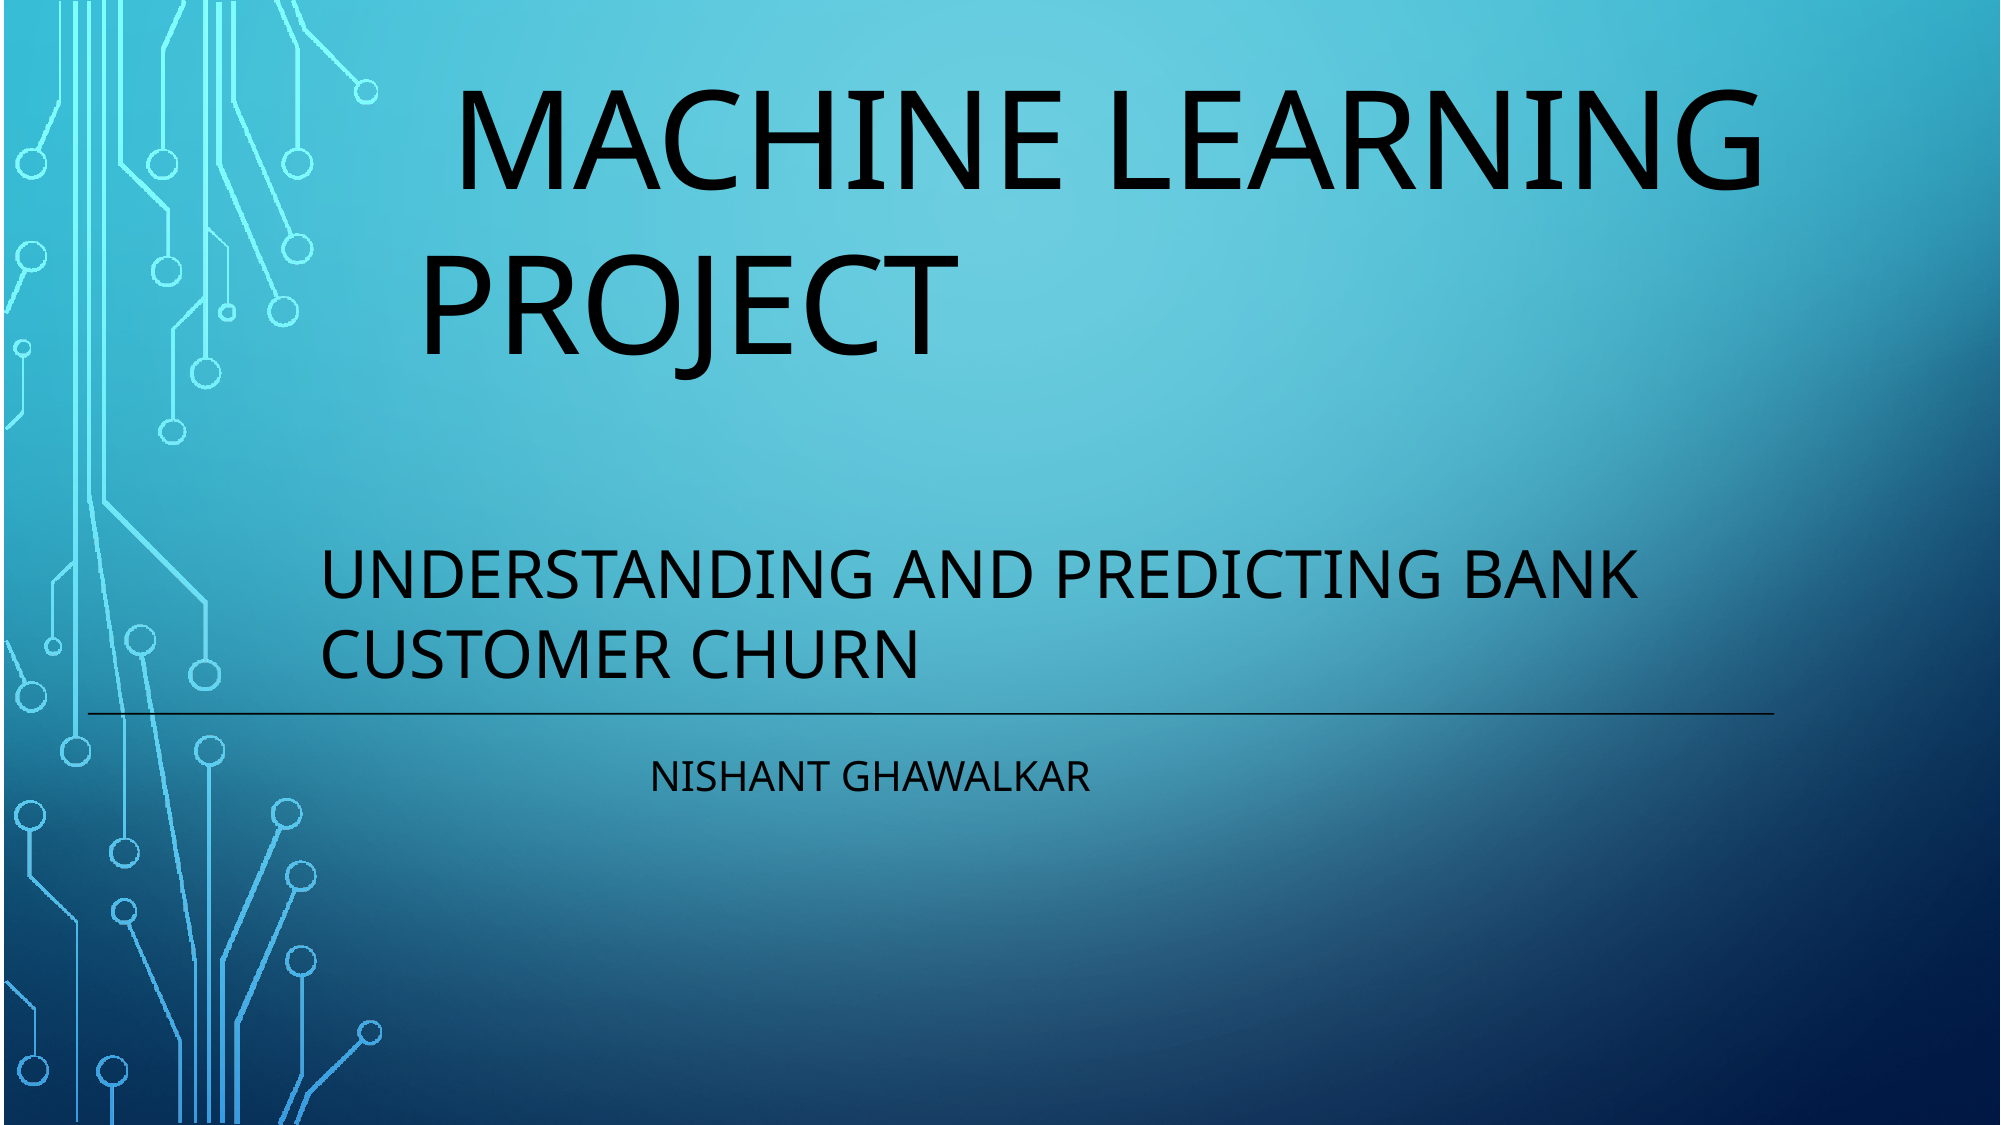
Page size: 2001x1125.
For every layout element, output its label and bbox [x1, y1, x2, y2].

text_box [4, 0, 2000, 1125]
